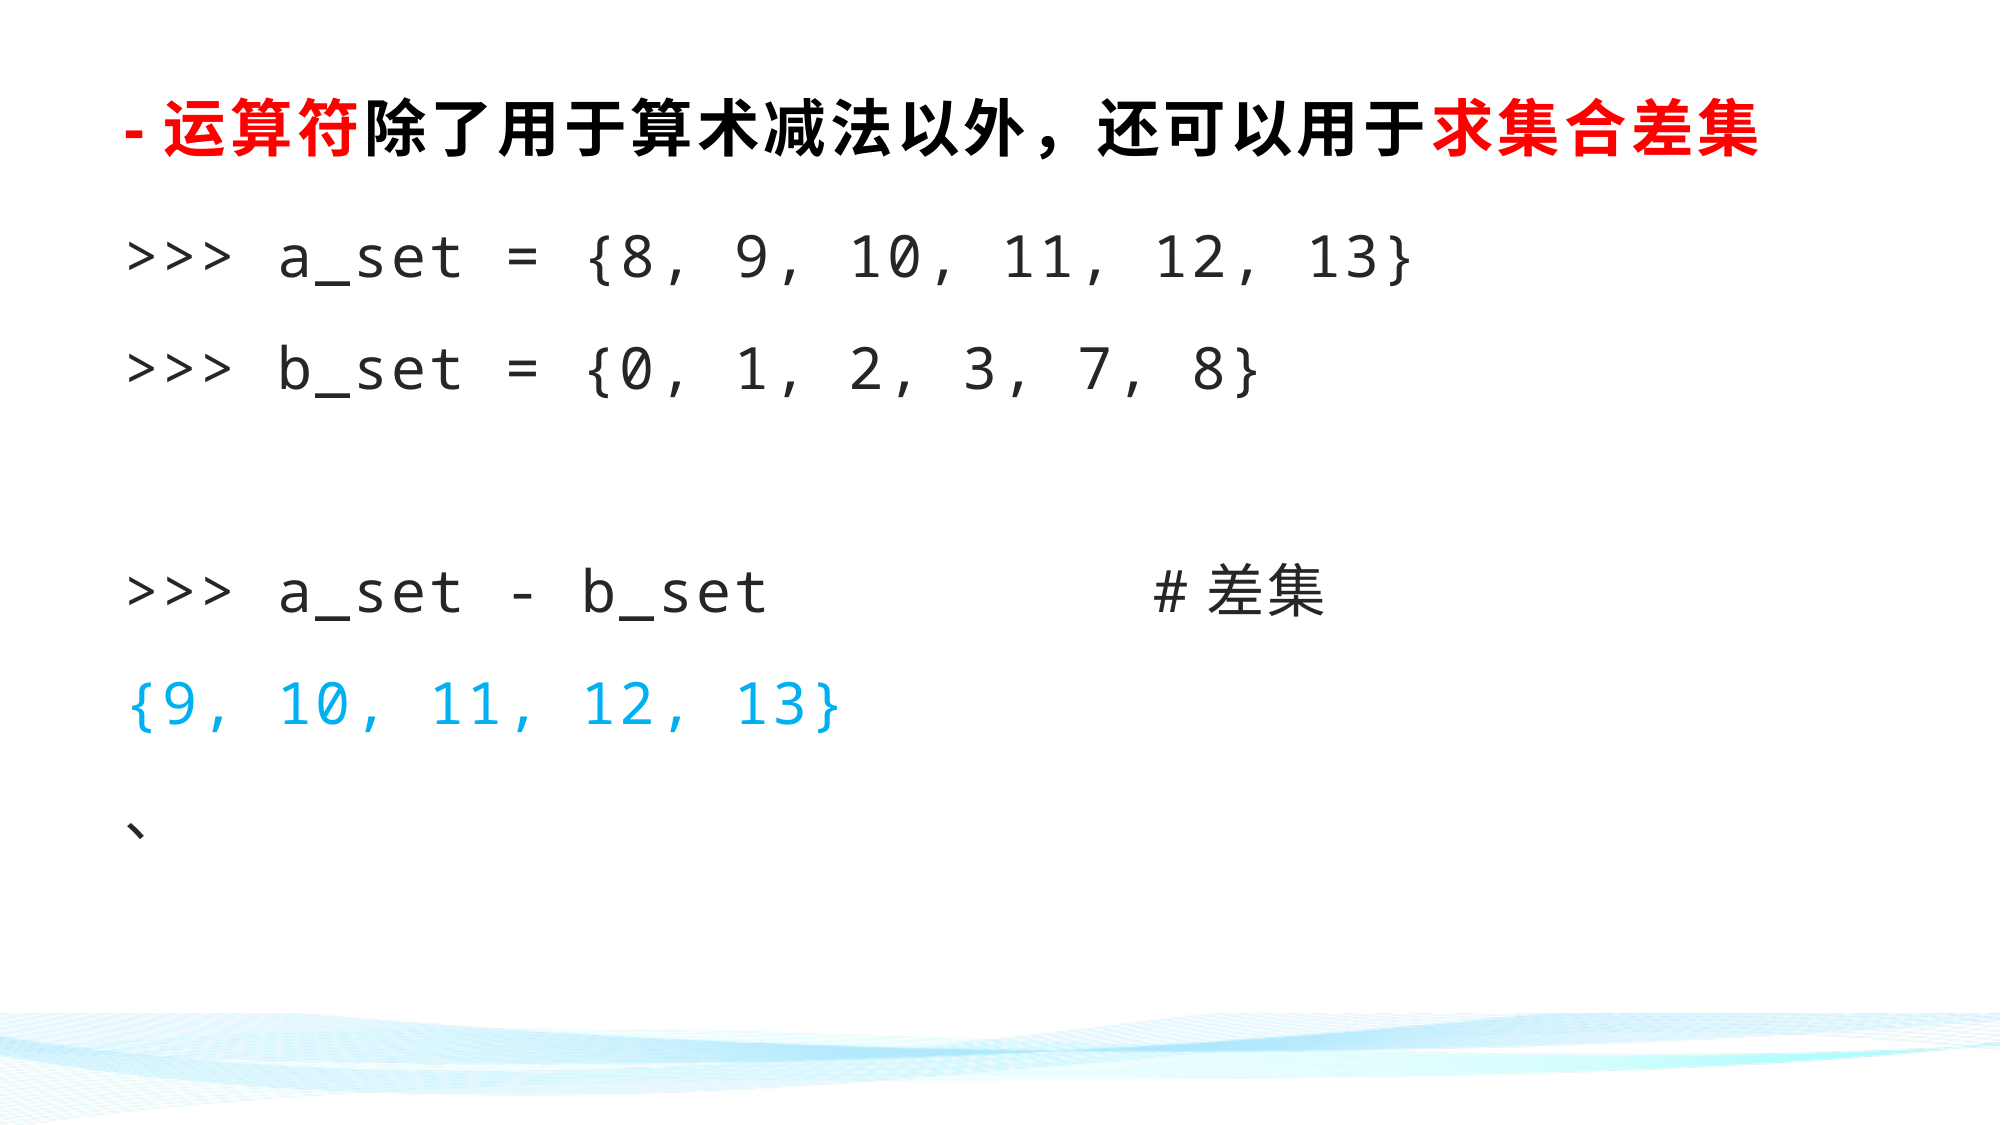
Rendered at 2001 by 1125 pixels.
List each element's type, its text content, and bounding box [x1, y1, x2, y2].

list >>> a_set = {8, 9, 10, 11, 12, 13} >>> b_set = {0, 1, 2, 3, 7, 8} >>> a_set - b_set #差集 {9, 10, 11, 12, 13} 、 [109, 190, 1891, 1041]
title -运算符除了用于算术减法以外，还可以用于求集合差集 [109, 81, 1891, 190]
picture [0, 1013, 2000, 1125]
